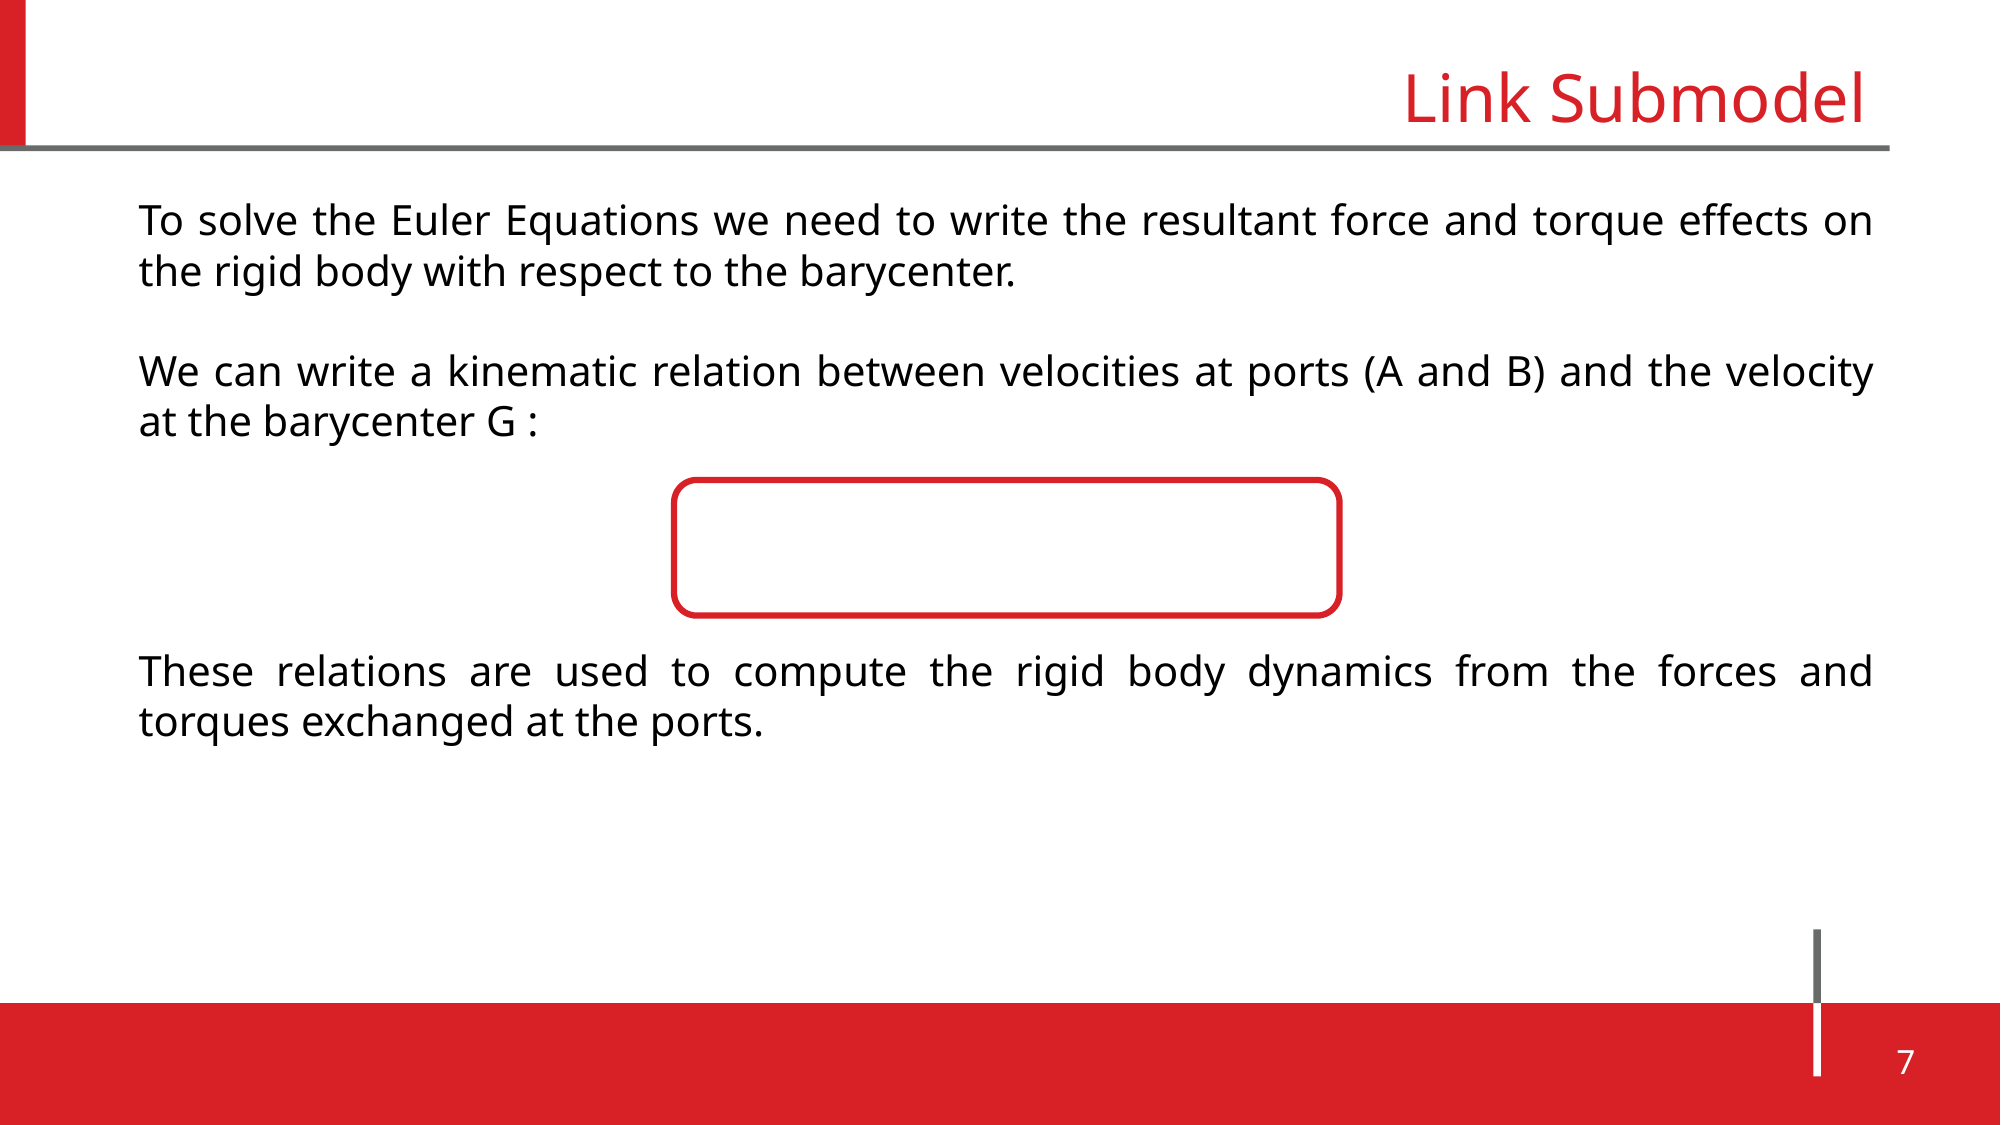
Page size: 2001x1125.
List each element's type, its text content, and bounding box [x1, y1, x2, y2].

text_box [0, 0, 27, 144]
text_box [0, 144, 1891, 153]
text_box [0, 1001, 2000, 1125]
text_box Link Submodel [1388, 48, 1883, 144]
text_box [1812, 928, 1822, 1077]
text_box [123, 186, 1891, 880]
slide_number 7 [1480, 1034, 1931, 1094]
